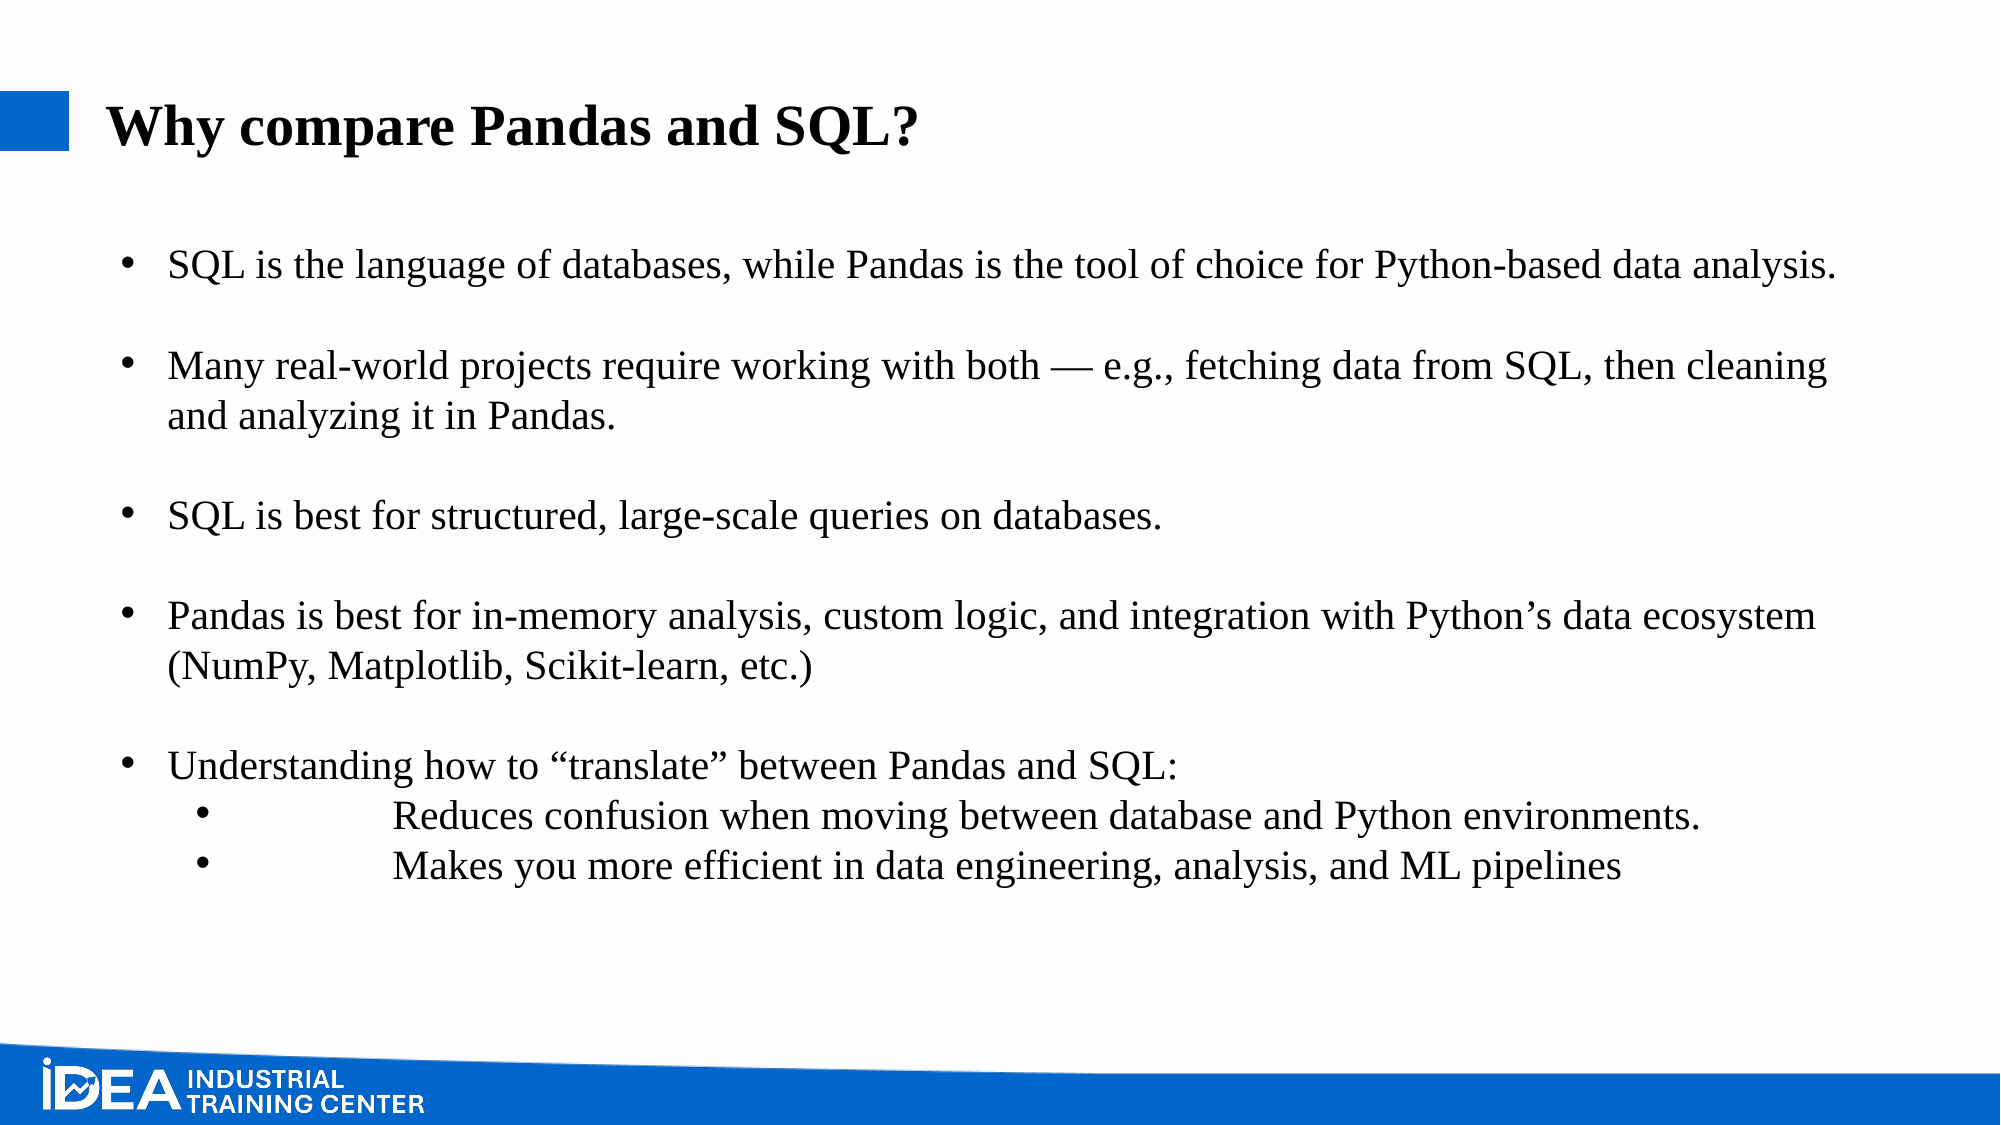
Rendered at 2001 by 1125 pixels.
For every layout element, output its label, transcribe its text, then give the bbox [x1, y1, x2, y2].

picture [0, 1031, 2000, 1125]
picture [0, 91, 69, 151]
text_box SQL is the language of databases, while Pandas is the tool of choice for Python-based data analysis. Many real-world projects require working with both — e.g., fetching data from SQL, then cleaning and analyzing it in Pandas. SQL is best for structured, large-scale queries on databases. Pandas is best for in-memory analysis, custom logic, and integration with Python’s data ecosystem (NumPy, Matplotlib, Scikit-learn, etc.) Understanding how to “translate” between Pandas and SQL: Reduces confusion when moving between database and Python environments. Makes you more efficient in data engineering, analysis, and ML pipelines [105, 229, 1895, 895]
title Why compare Pandas and SQL? [105, 93, 1895, 166]
